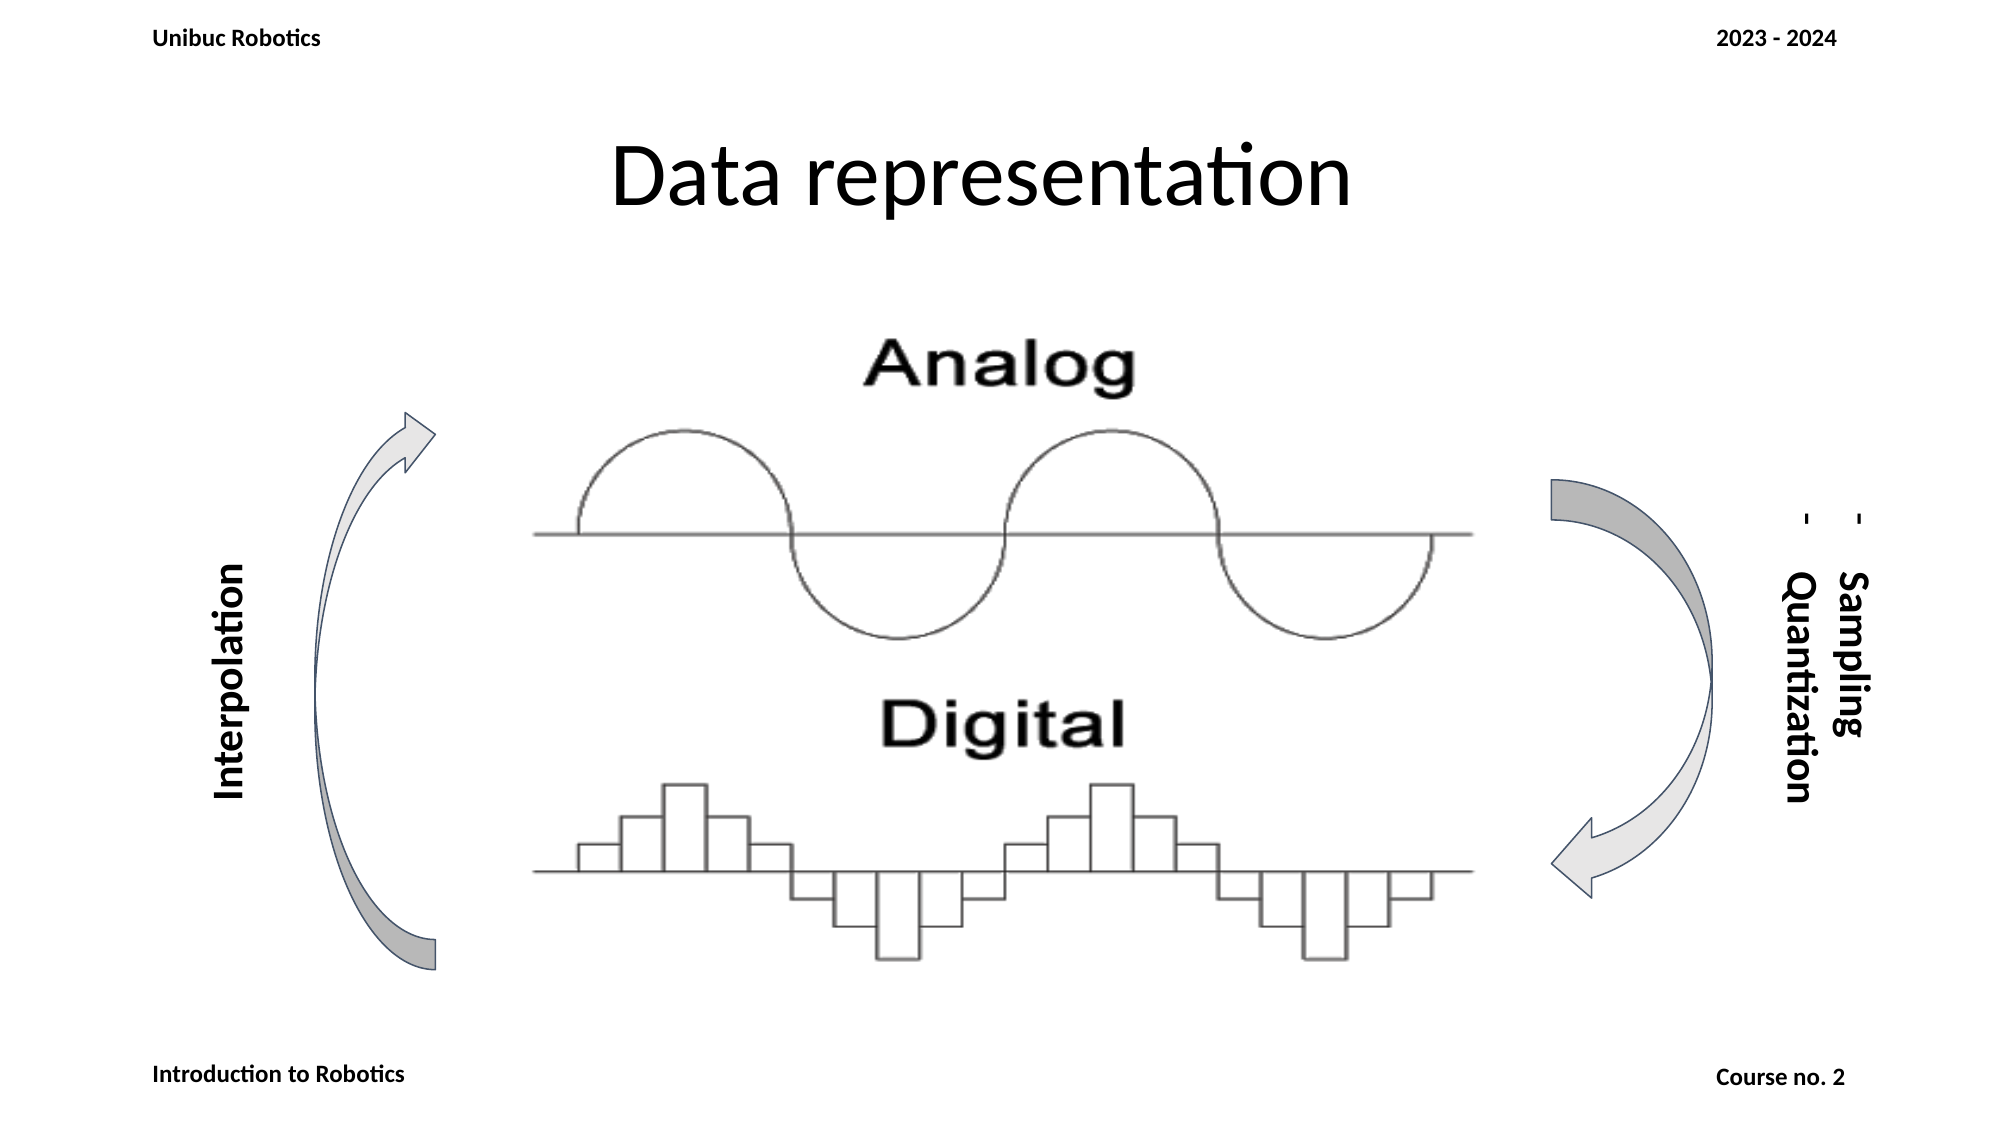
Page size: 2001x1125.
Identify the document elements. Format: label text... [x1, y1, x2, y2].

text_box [294, 314, 1713, 1020]
title Data representation [183, 59, 1783, 278]
text_box Sampling Quantization [1763, 481, 1899, 933]
text_box Interpolation [183, 481, 267, 817]
